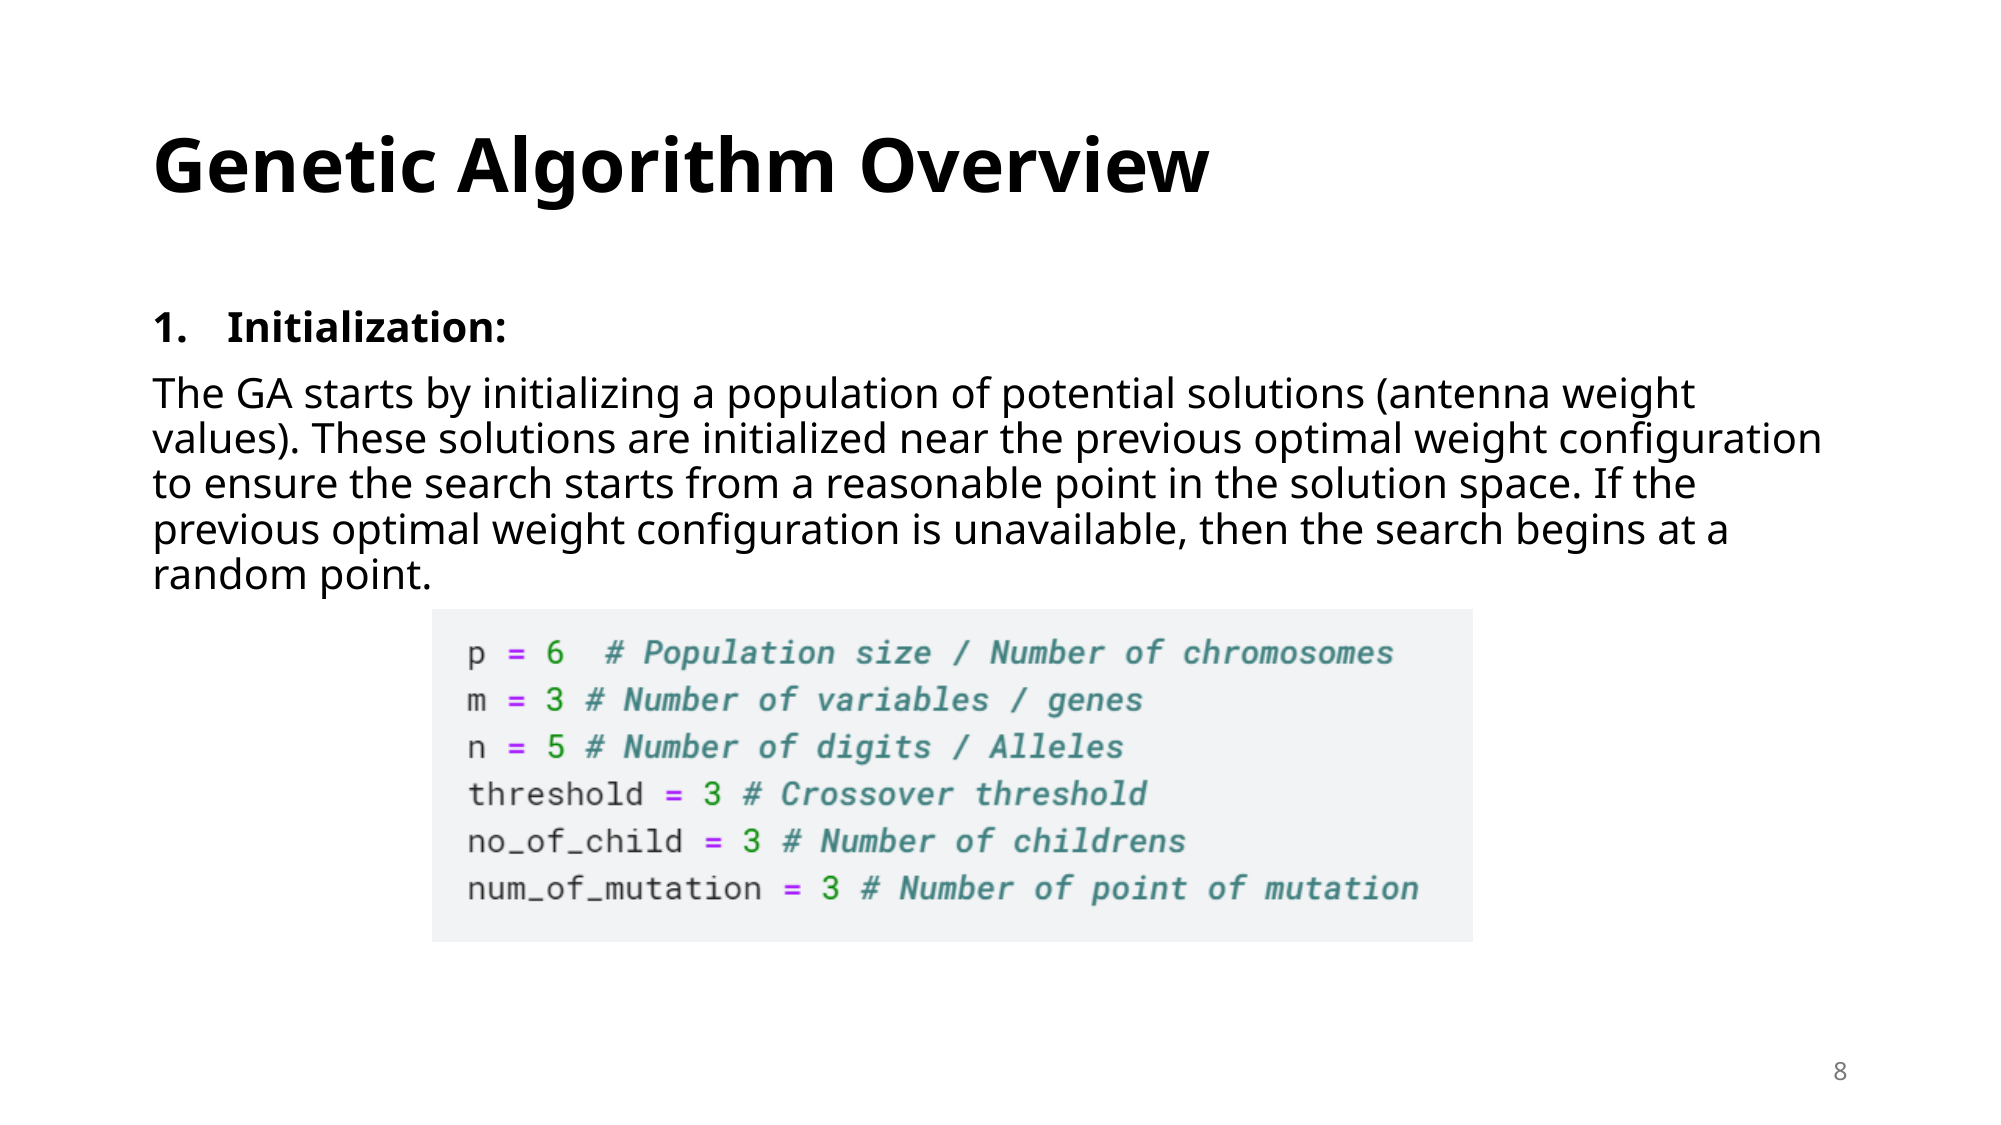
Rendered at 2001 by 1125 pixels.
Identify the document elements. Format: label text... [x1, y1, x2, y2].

list Initialization: The GA starts by initializing a population of potential solutions (antenna weight values). These solutions are initialized near the previous optimal weight configuration to ensure the search starts from a reasonable point in the solution space. If the previous optimal weight configuration is unavailable, then the search begins at a random point. [137, 299, 1863, 1014]
title Genetic Algorithm Overview [137, 59, 1863, 278]
slide_number 8 [1412, 1042, 1863, 1103]
picture [431, 609, 1474, 942]
